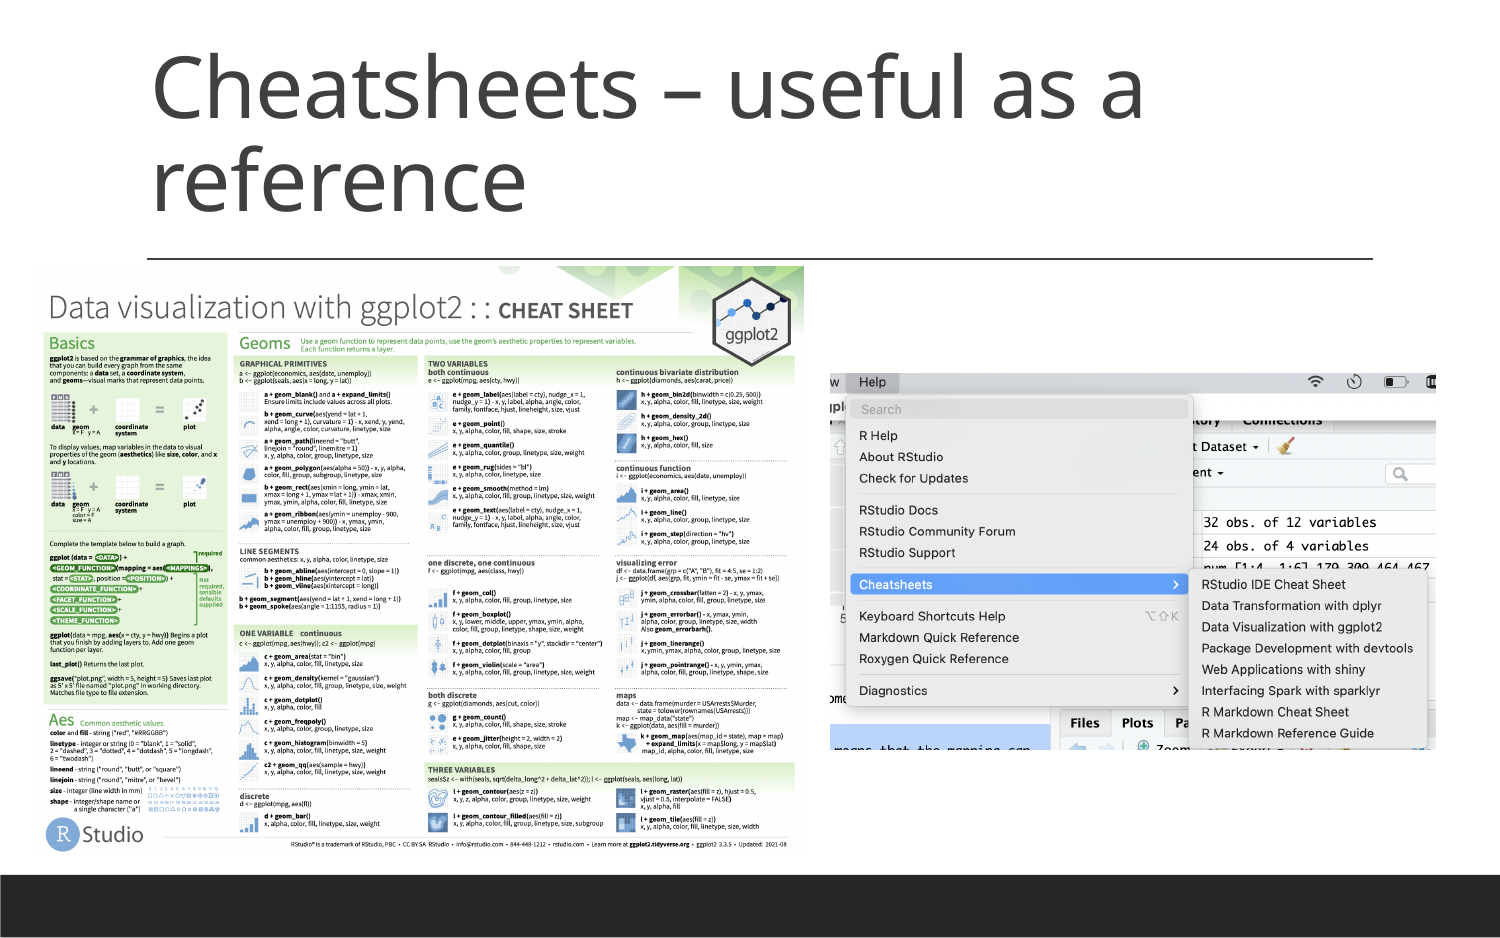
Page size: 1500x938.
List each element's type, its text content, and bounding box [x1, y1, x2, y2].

title Cheatsheets – useful as a reference [135, 39, 1373, 238]
picture [34, 266, 804, 857]
picture [830, 372, 1437, 750]
